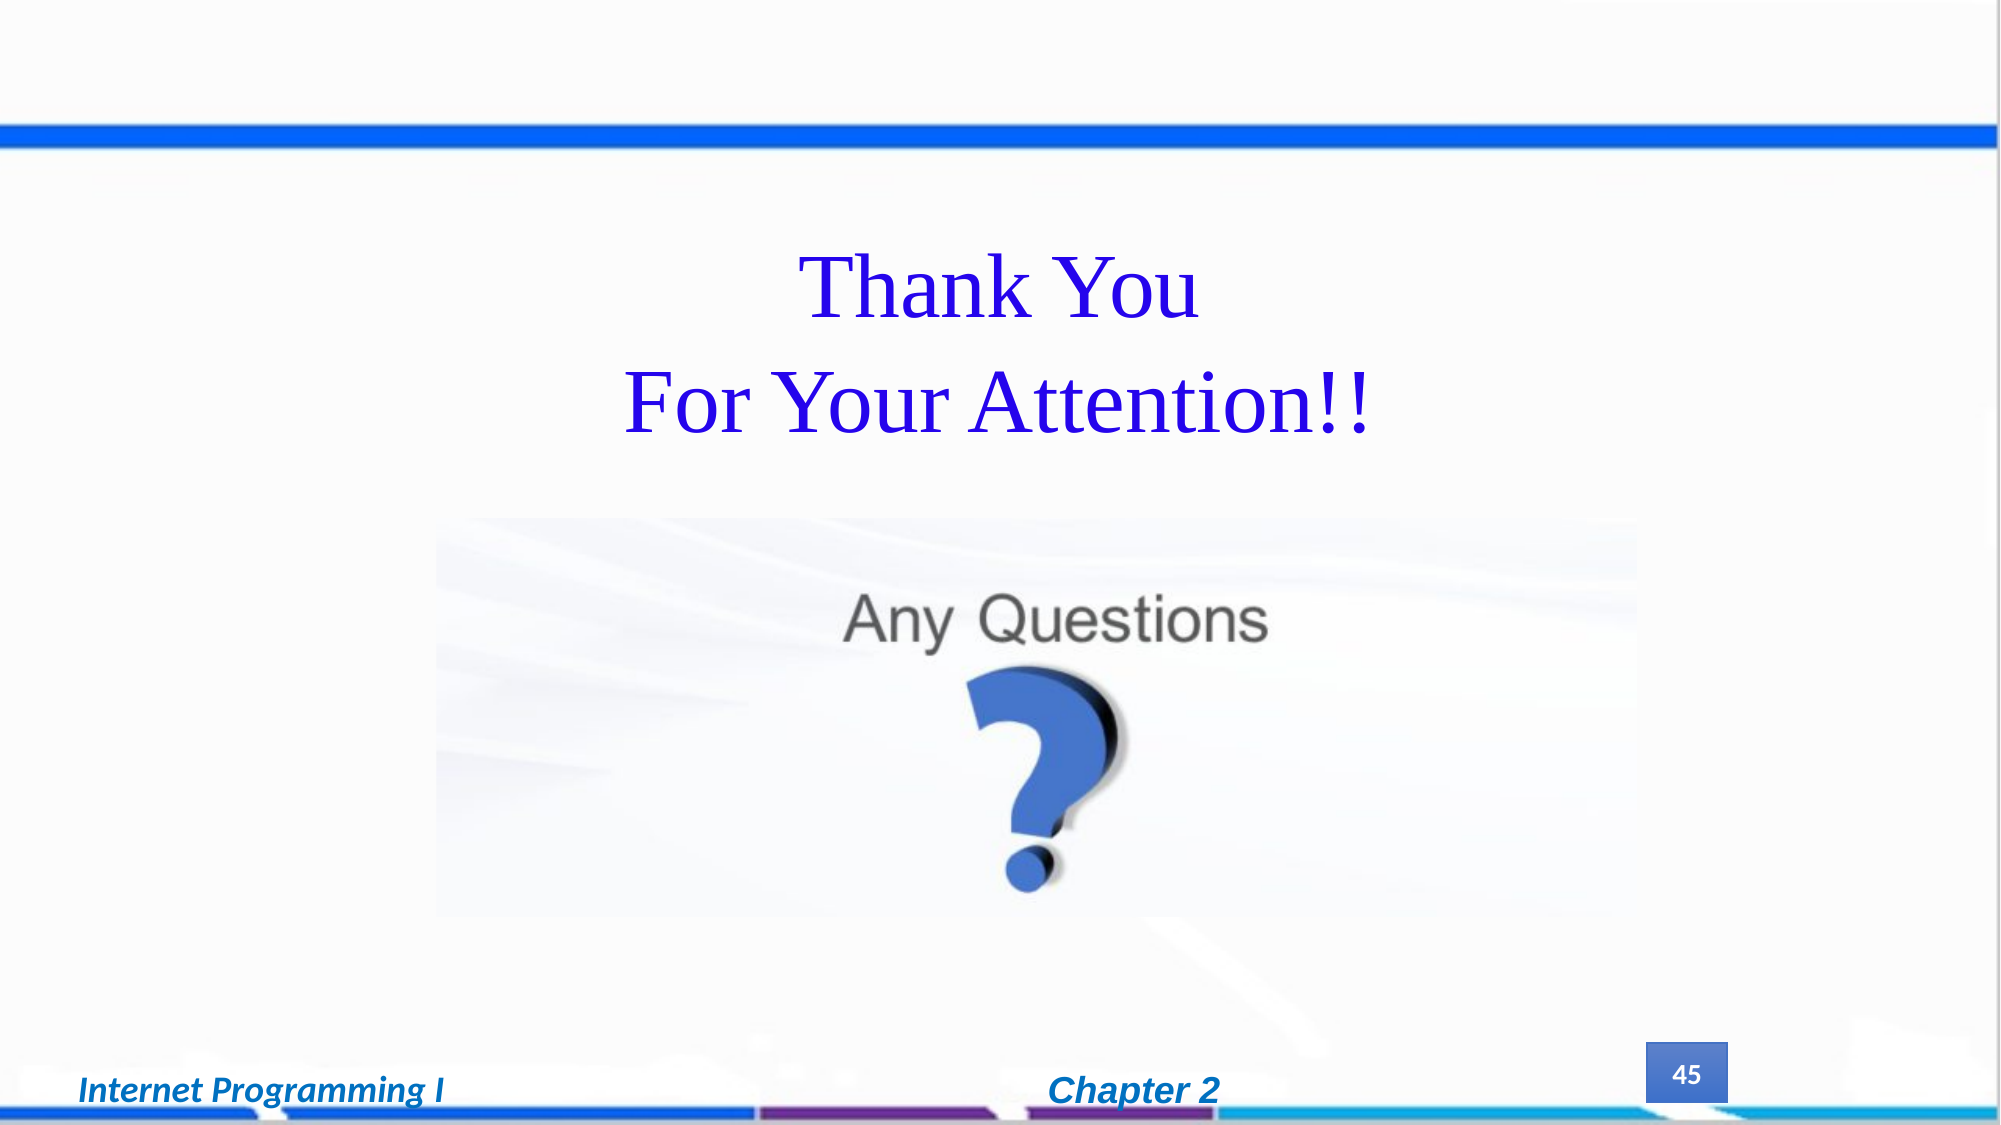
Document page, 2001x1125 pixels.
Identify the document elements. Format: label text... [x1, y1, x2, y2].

slide_number Internet Programming I [62, 1057, 672, 1118]
list Thank You For Your Attention!! [284, 231, 1716, 488]
slide_number 45 [1646, 1042, 1728, 1103]
picture [0, 0, 2001, 1125]
footer Chapter 2 [884, 1058, 1385, 1119]
